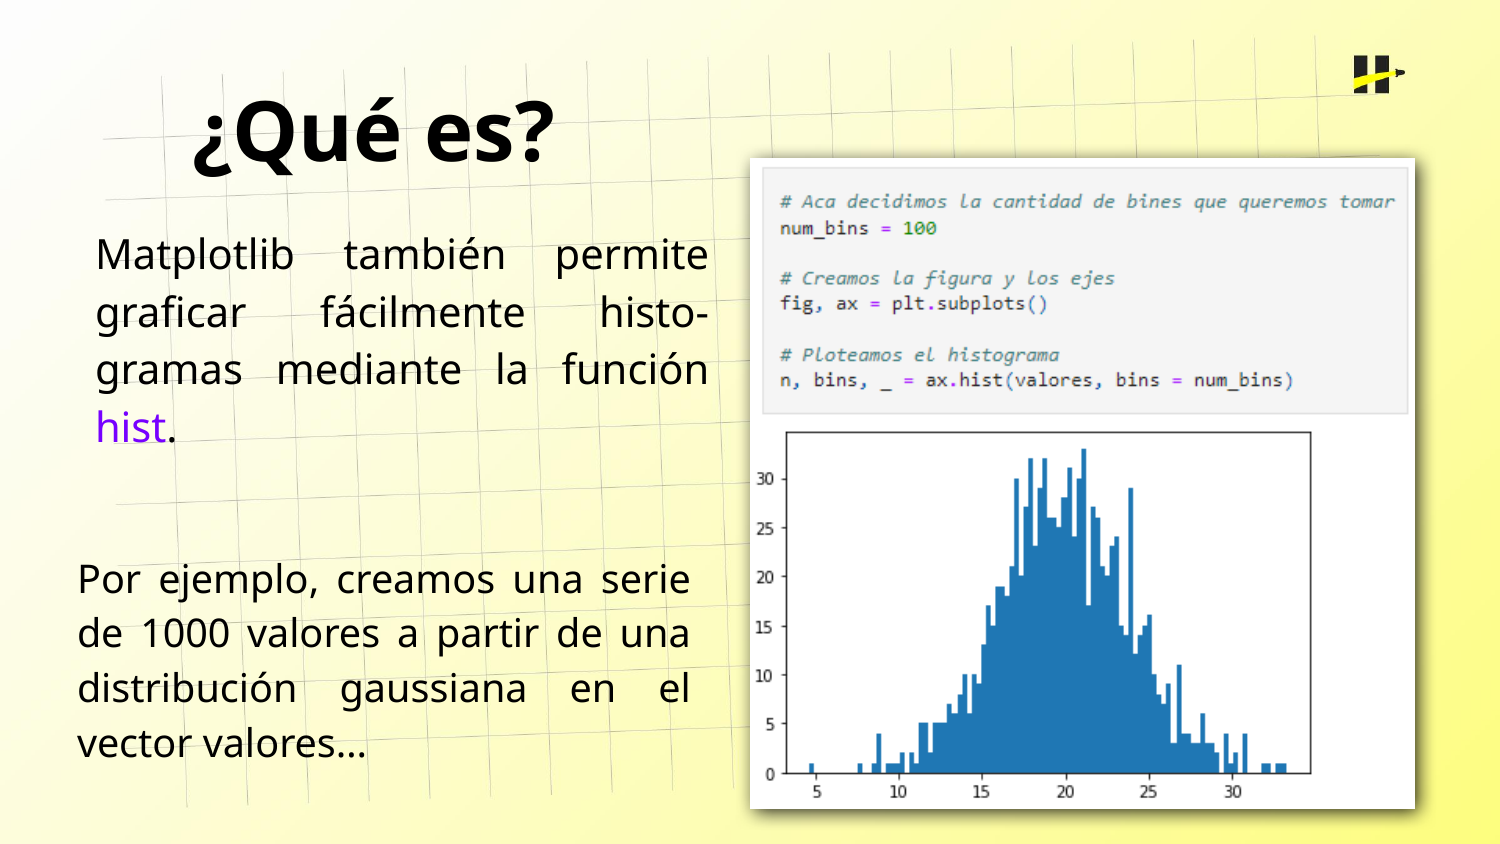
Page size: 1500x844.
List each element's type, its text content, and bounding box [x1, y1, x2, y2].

text_box ¿Qué es? [177, 74, 1265, 195]
picture [0, 0, 1500, 844]
text_box Por ejemplo, creamos una serie de 1000 valores a partir de una distribución gaussiana en el vector valores… [62, 531, 707, 809]
text_box Matplotlib también permite graficar fácilmente histo- gramas mediante la función hist. [79, 205, 725, 471]
